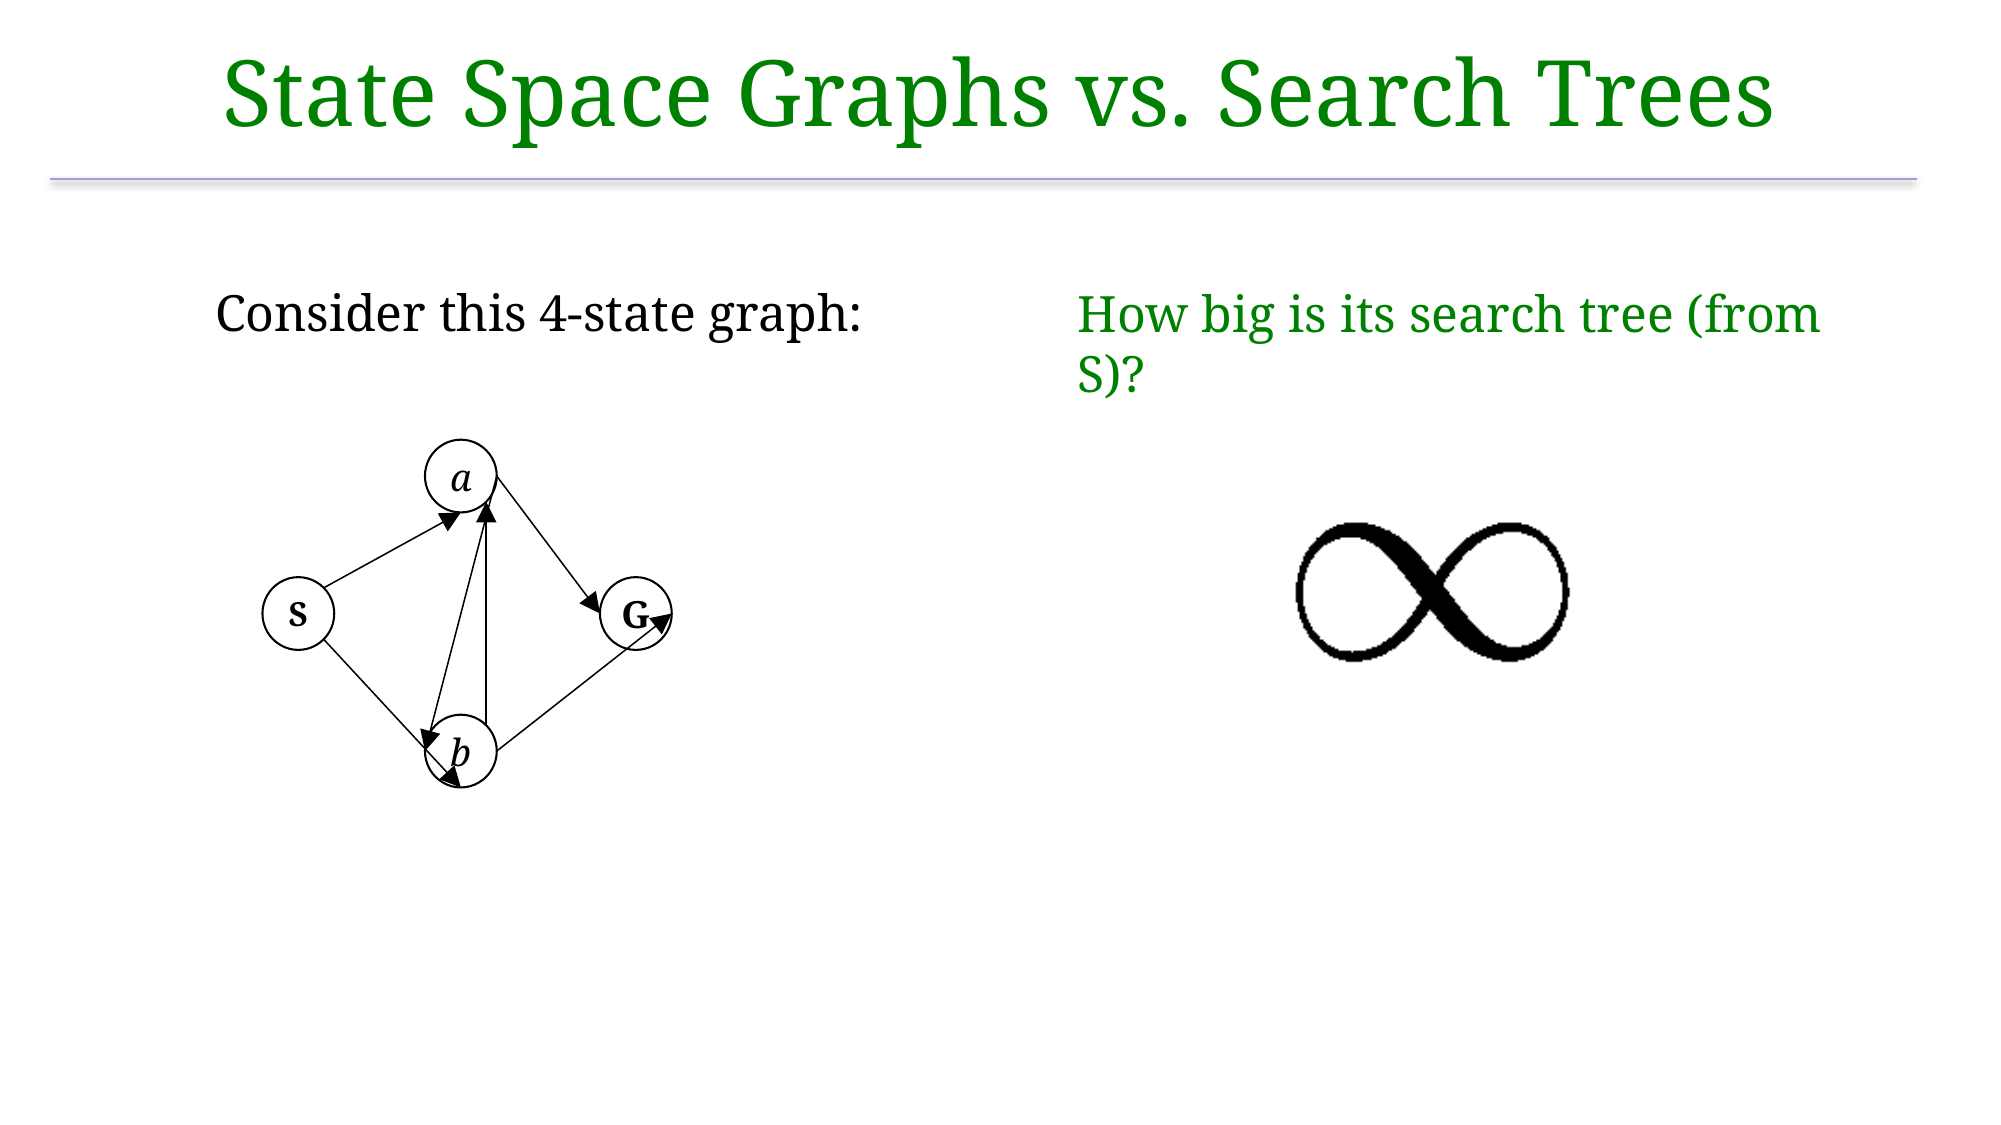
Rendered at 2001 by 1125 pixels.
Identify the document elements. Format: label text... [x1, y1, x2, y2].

text_box Consider this 4-state graph: [199, 274, 888, 350]
text_box S [262, 577, 335, 650]
title State Space Graphs vs. Search Trees [0, 0, 2000, 184]
text_box a [425, 439, 497, 513]
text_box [323, 639, 426, 752]
text_box b [425, 756, 459, 788]
picture [1287, 512, 1597, 666]
text_box b [430, 714, 496, 788]
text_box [496, 639, 611, 752]
text_box G [599, 577, 672, 649]
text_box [323, 475, 426, 589]
text_box How big is its search tree (from S)? [1062, 274, 1900, 410]
text_box G [628, 616, 672, 650]
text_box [496, 475, 611, 589]
